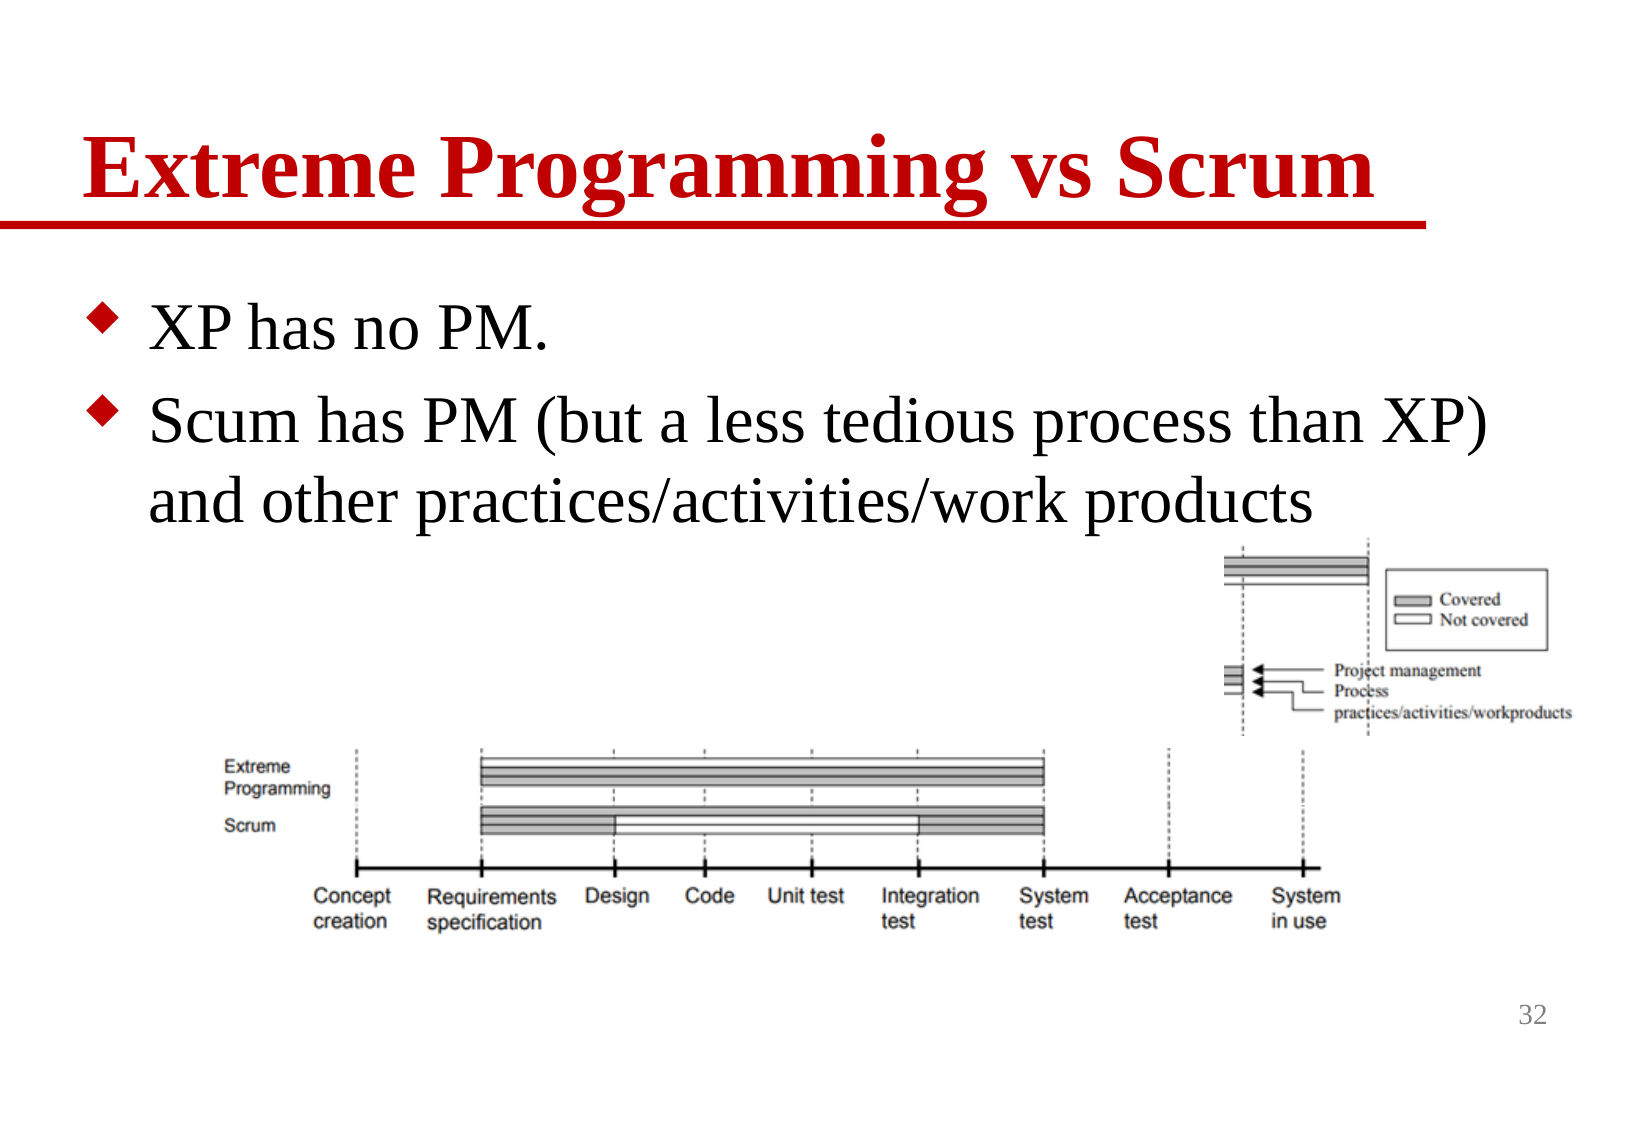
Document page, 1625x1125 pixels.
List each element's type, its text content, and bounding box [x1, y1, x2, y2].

list XP has no PM. Scum has PM (but a less tedious process than XP) and other practices/activities/work products [67, 275, 1550, 1088]
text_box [199, 748, 1377, 951]
picture [1224, 537, 1580, 737]
title Extreme Programming vs Scrum [67, 43, 1550, 225]
slide_number 32 [1224, 974, 1564, 1051]
